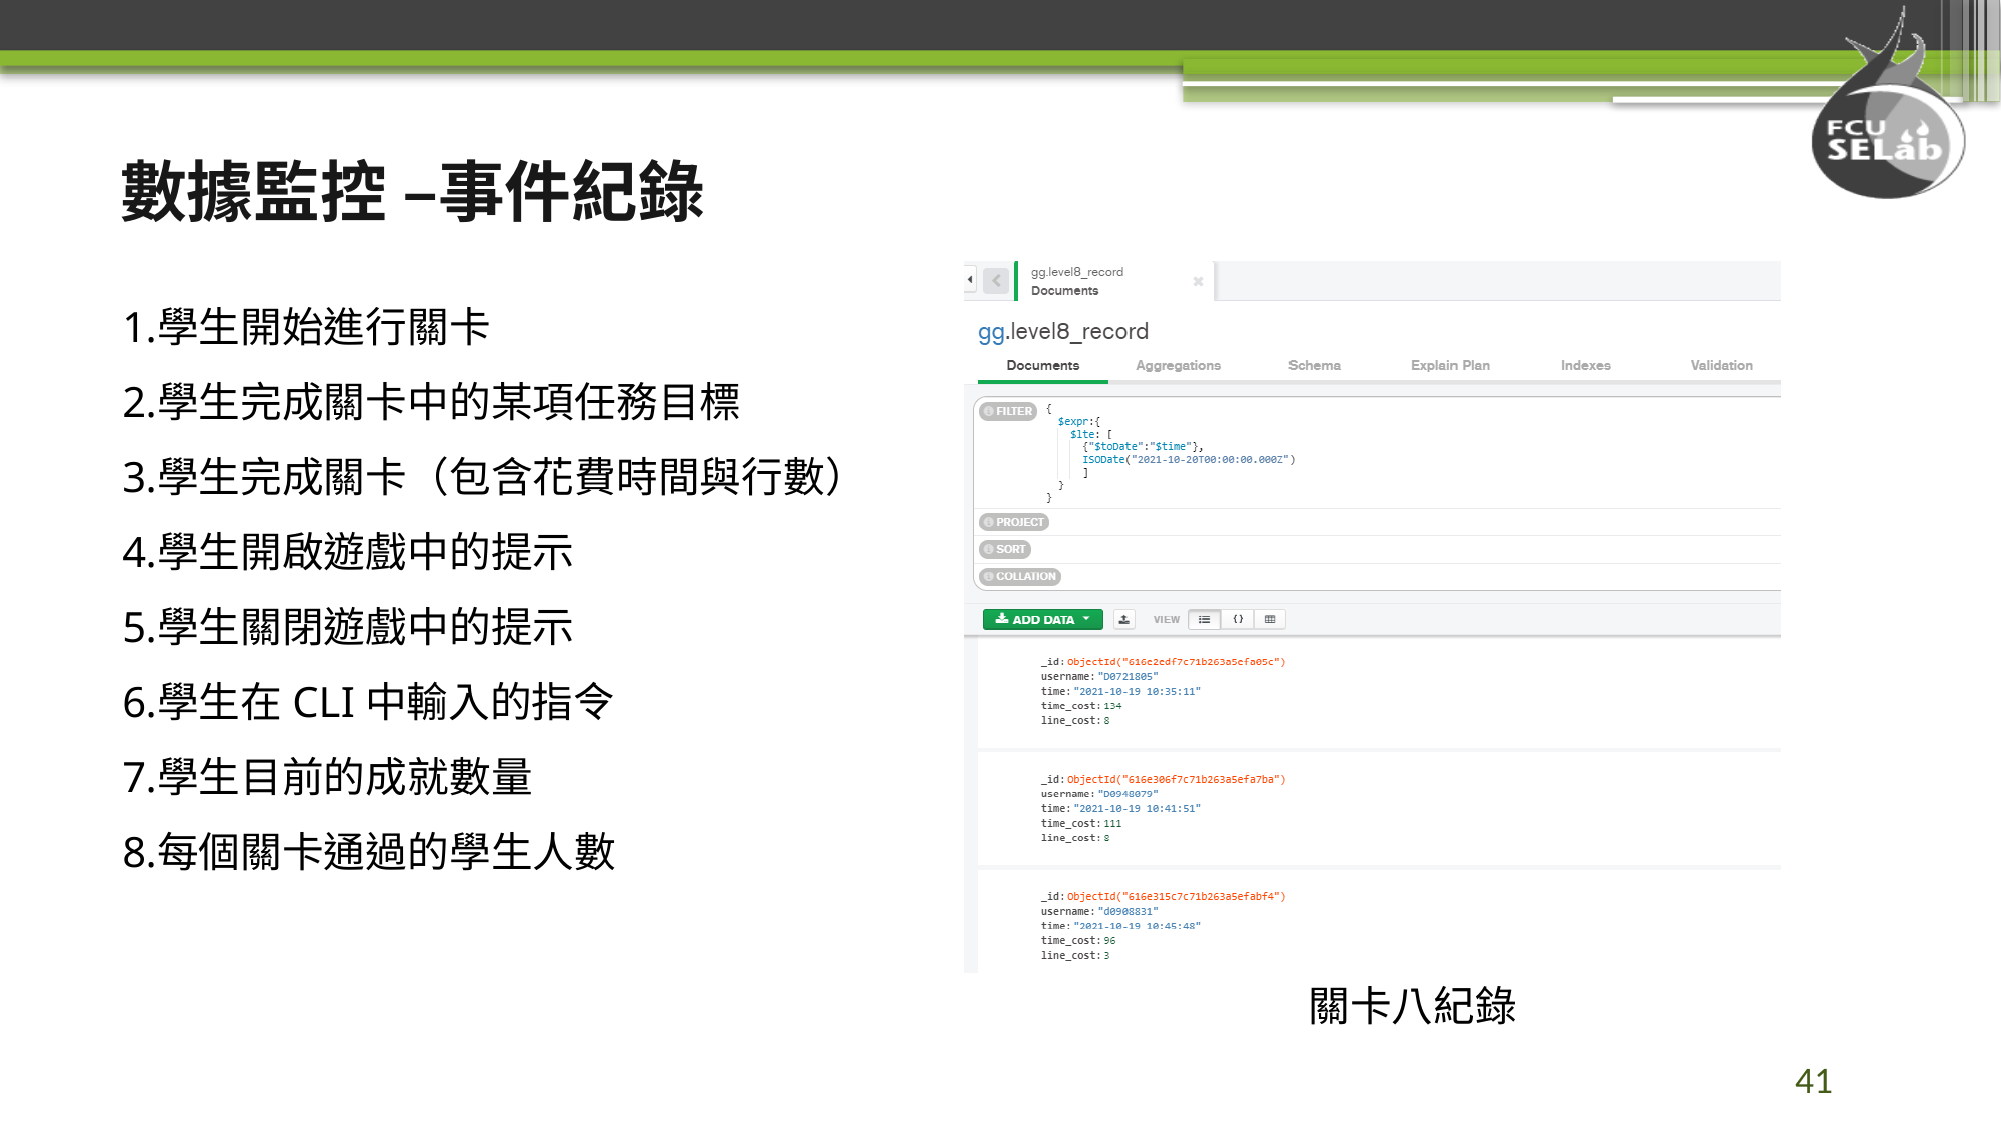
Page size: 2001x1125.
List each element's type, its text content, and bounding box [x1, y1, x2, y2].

picture [964, 261, 1781, 973]
slide_number 41 [1780, 1048, 1974, 1109]
picture [1780, 2, 2000, 203]
text_box 關卡八紀錄 [1276, 982, 1535, 1048]
text_box 學生開始進行關卡 學生完成關卡中的某項任務目標 學生完成關卡（包含花費時間與行數） 學生開啟遊戲中的提示 學生關閉遊戲中的提示 學生在CLI中輸入的指令 學生目前的成就數量 每個關卡通過的學生人數 [102, 290, 1032, 1083]
text_box 數據監控 –事件紀錄 [0, 101, 1709, 277]
